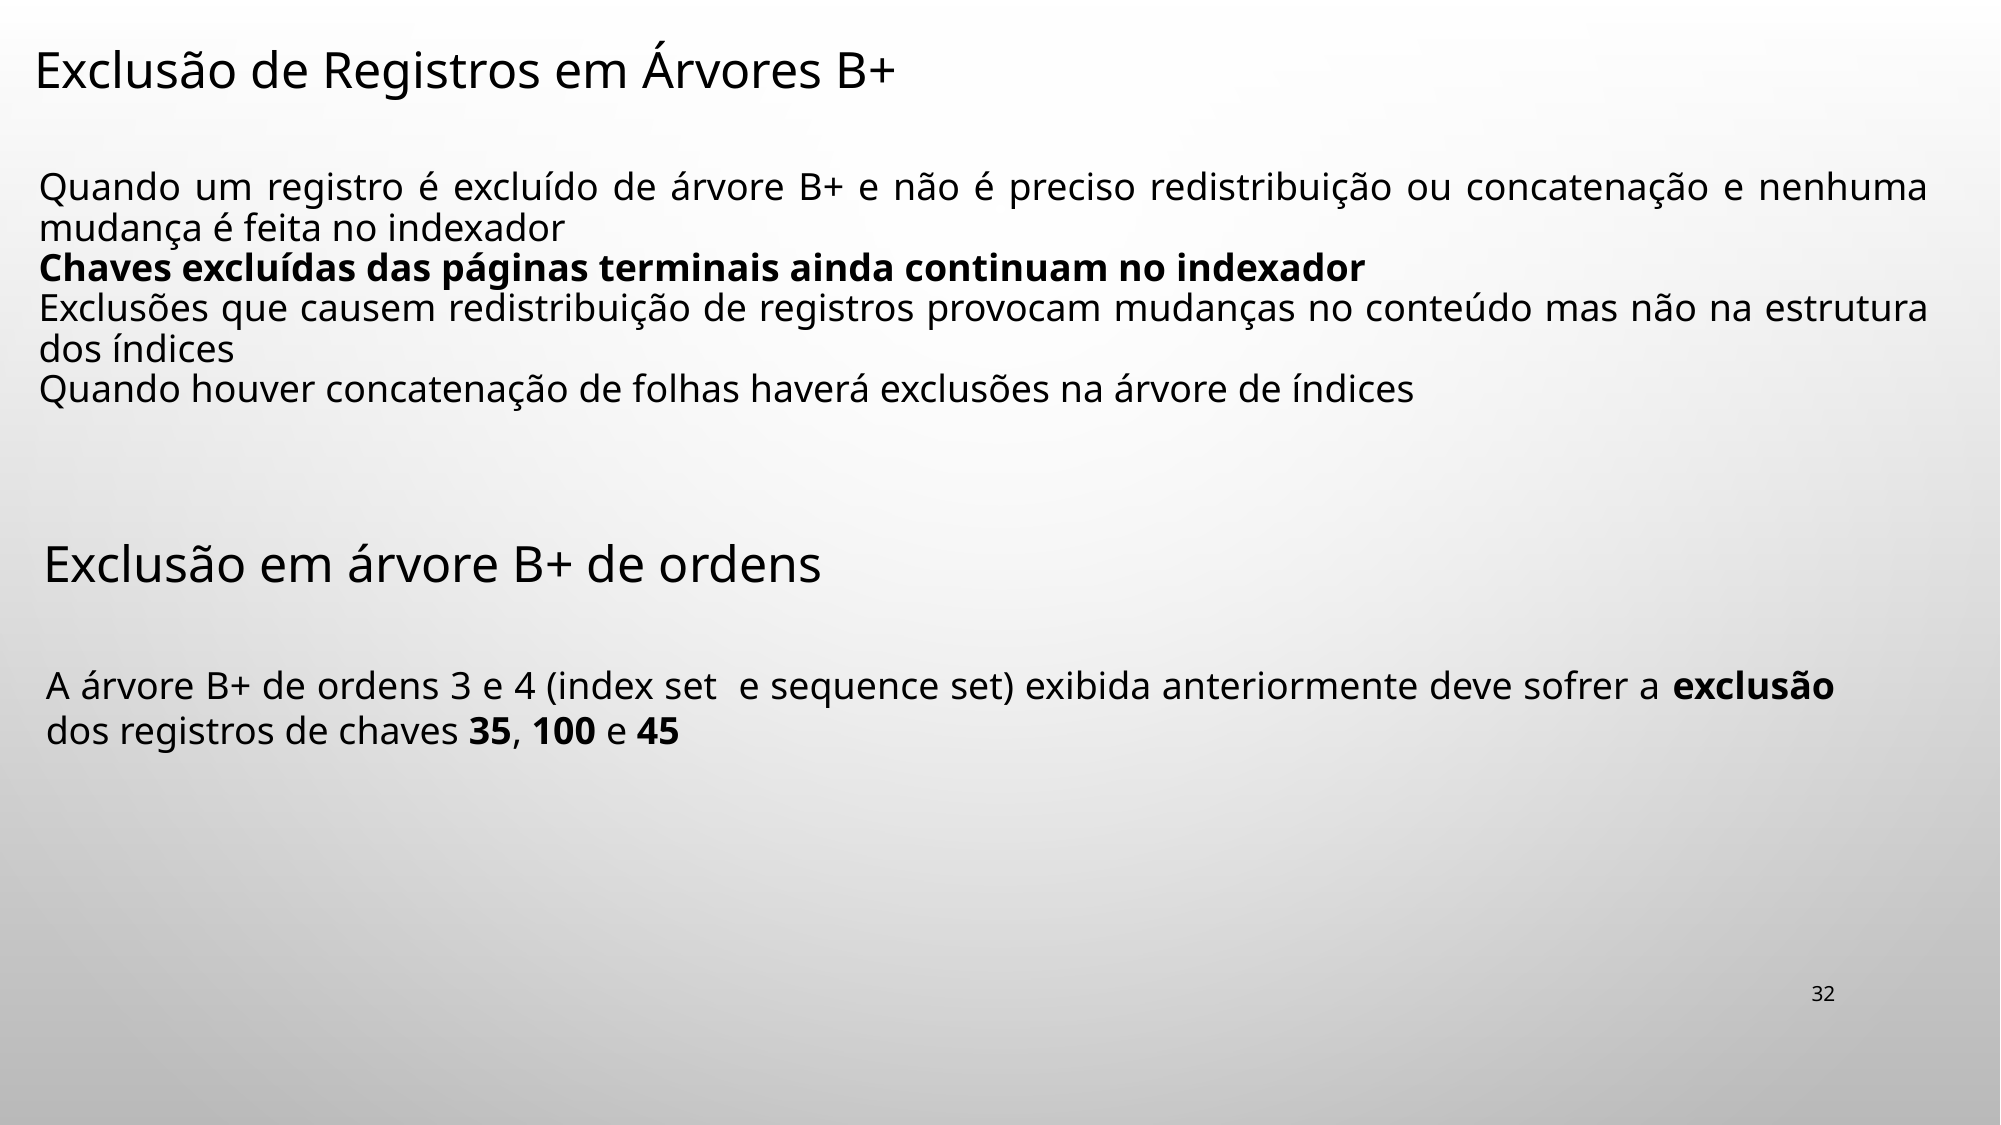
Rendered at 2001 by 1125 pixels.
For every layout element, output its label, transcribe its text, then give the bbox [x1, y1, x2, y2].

slide_number 32 [1724, 965, 1851, 1025]
text_box Quando um registro é excluído de árvore B+ e não é preciso redistribuição ou concatenação e nenhuma mudança é feita no indexador Chaves excluídas das páginas terminais ainda continuam no indexador Exclusões que causem redistribuição de registros provocam mudanças no conteúdo mas não na estrutura dos índices Quando houver concatenação de folhas haverá exclusões na árvore de índices [23, 160, 1945, 419]
picture [0, 0, 2000, 1125]
text_box A árvore B+ de ordens 3 e 4 (index set e sequence set) exibida anteriormente deve sofrer a exclusão dos registros de chaves 35, 100 e 45 [31, 655, 1851, 760]
text_box Exclusão de Registros em Árvores B+ [19, 30, 1019, 106]
text_box Exclusão em árvore B+ de ordens [28, 524, 1028, 600]
